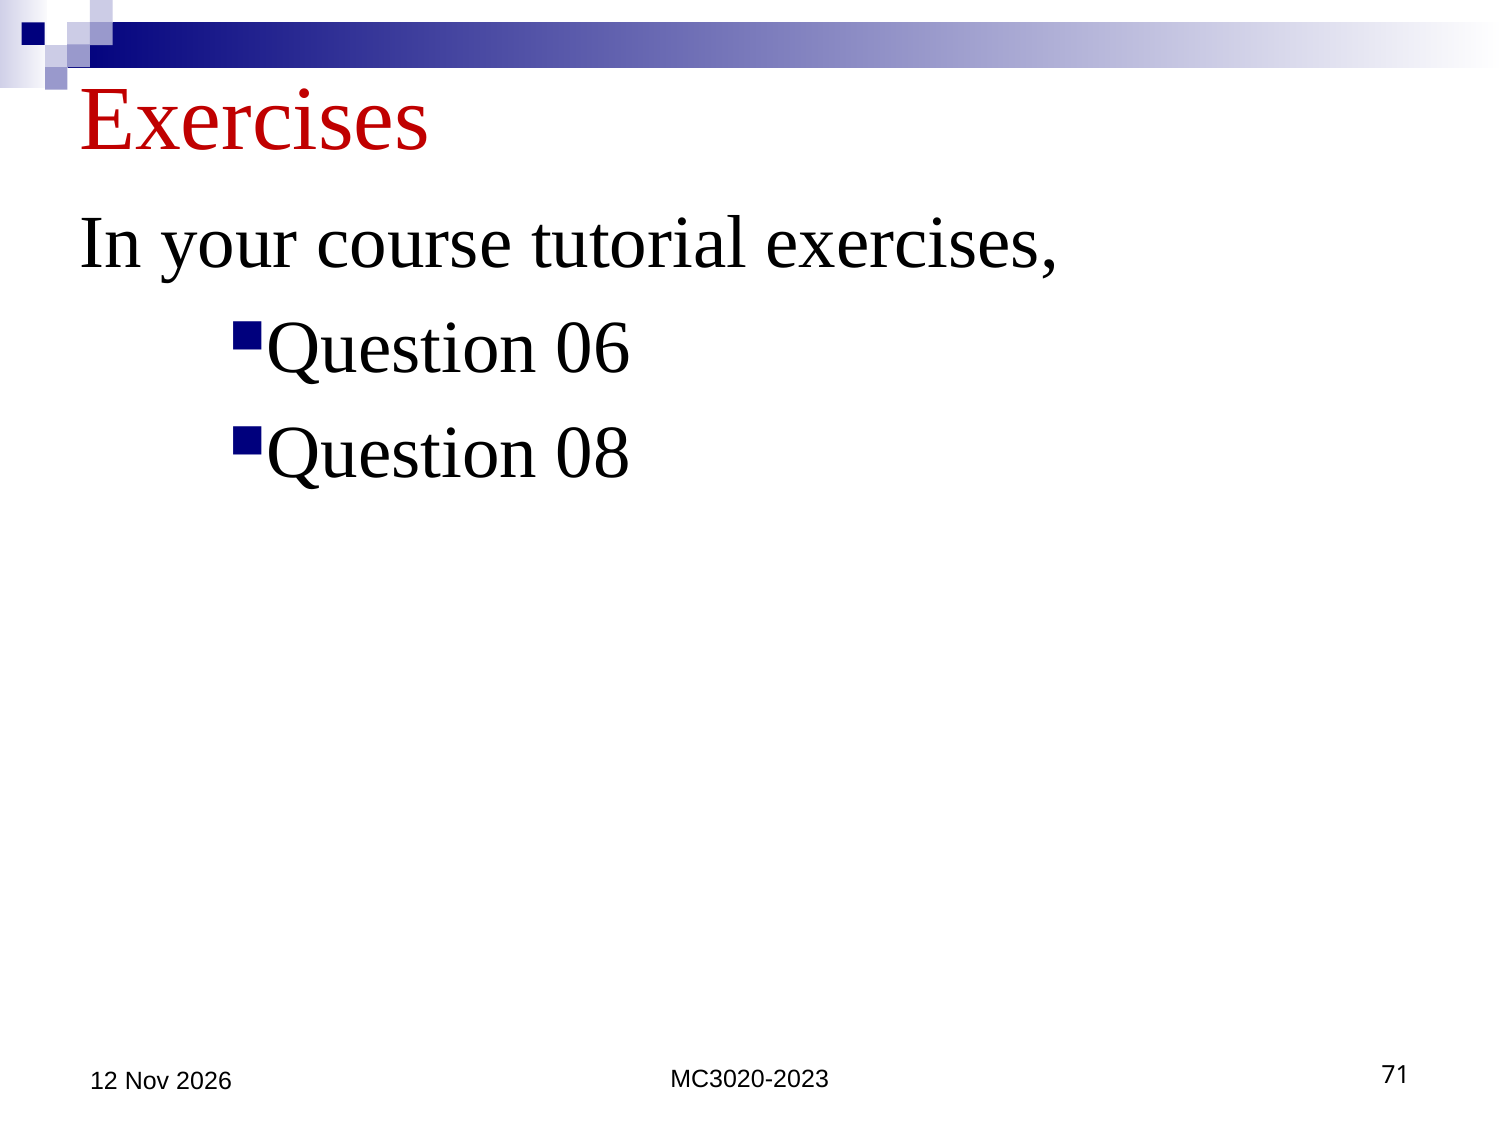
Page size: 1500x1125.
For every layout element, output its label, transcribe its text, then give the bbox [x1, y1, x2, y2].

slide_number 71 [1074, 1025, 1425, 1100]
footer MC3020-2023 [512, 1025, 988, 1100]
title Exercises [64, 0, 1415, 184]
list In your course tutorial exercises, Question 06 Question 08 [64, 184, 1415, 822]
slide_number 12-May-23 [75, 1024, 425, 1103]
